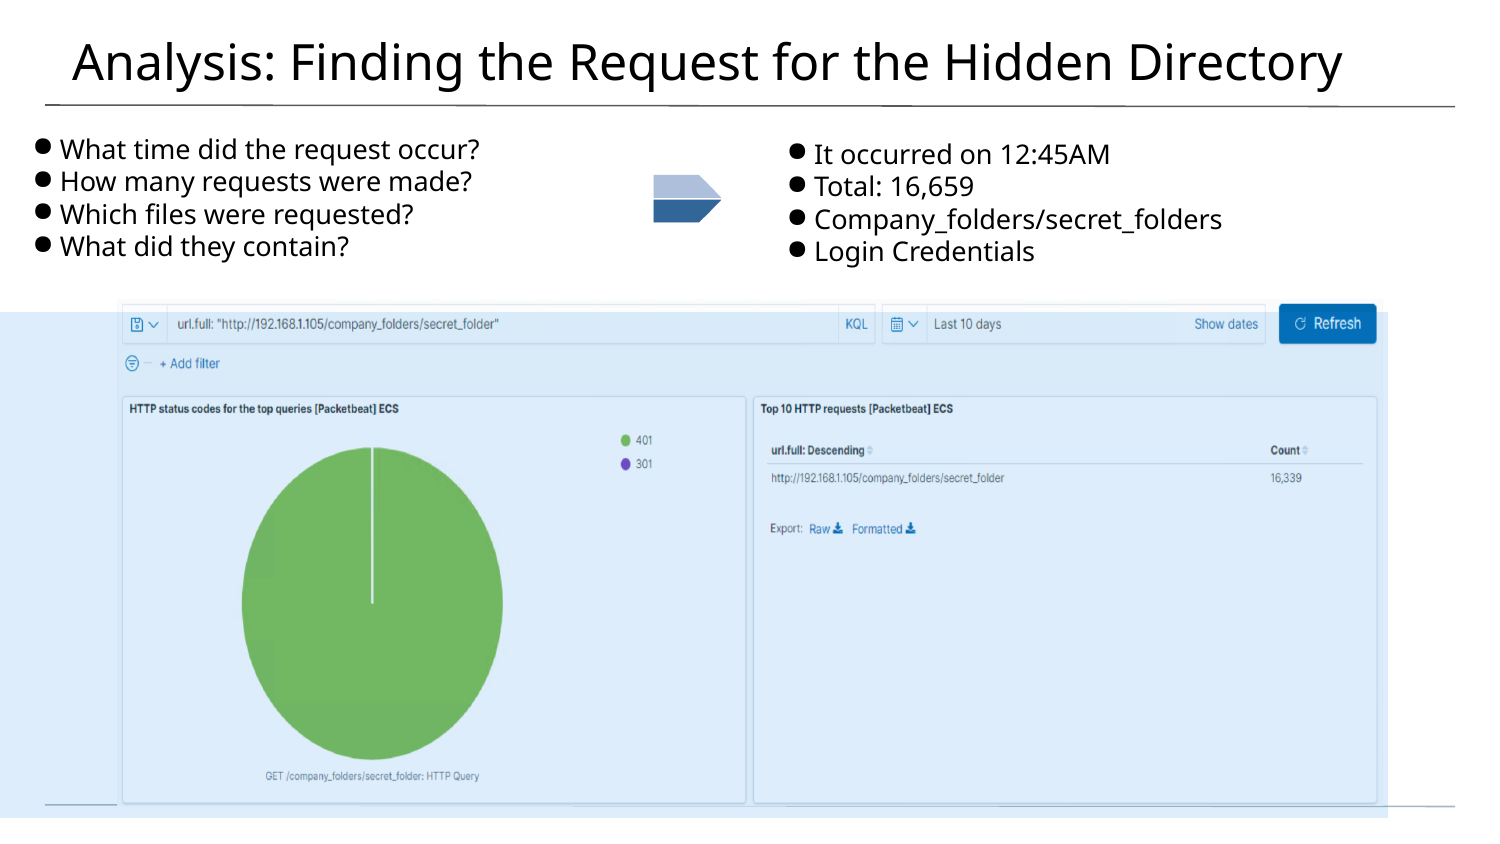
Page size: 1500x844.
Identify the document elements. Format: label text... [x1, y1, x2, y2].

picture [117, 299, 1383, 806]
title Analysis: Finding the Request for the Hidden Directory [0, 0, 1500, 88]
subtitle It occurred on 12:45AM Total: 16,659 Company_folders/secret_folders Login Credentials [686, 122, 1362, 298]
subtitle What time did the request occur? How many requests were made? Which files were requested? What did they contain? [0, 117, 883, 309]
picture [651, 169, 722, 225]
text_box [0, 312, 1388, 818]
